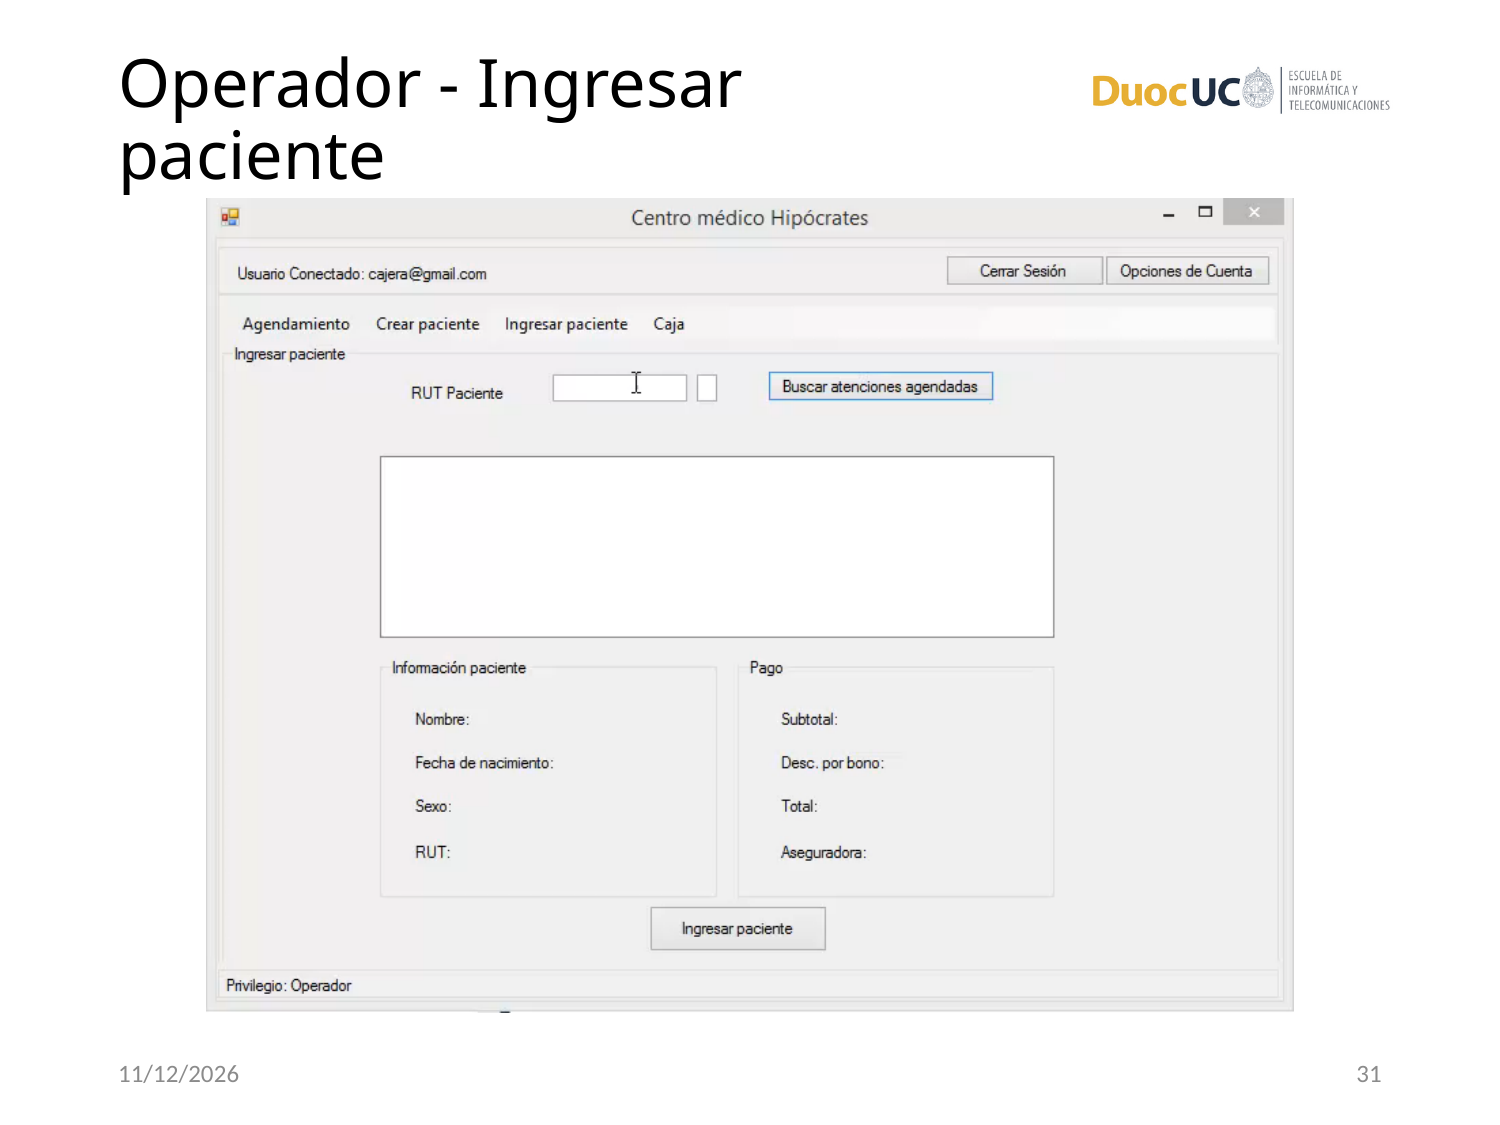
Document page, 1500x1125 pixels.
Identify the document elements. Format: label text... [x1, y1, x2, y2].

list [206, 197, 1294, 1014]
slide_number 31 [1059, 1042, 1397, 1103]
title Operador - Ingresar paciente [103, 59, 959, 185]
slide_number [103, 1042, 441, 1103]
picture [1085, 59, 1397, 118]
